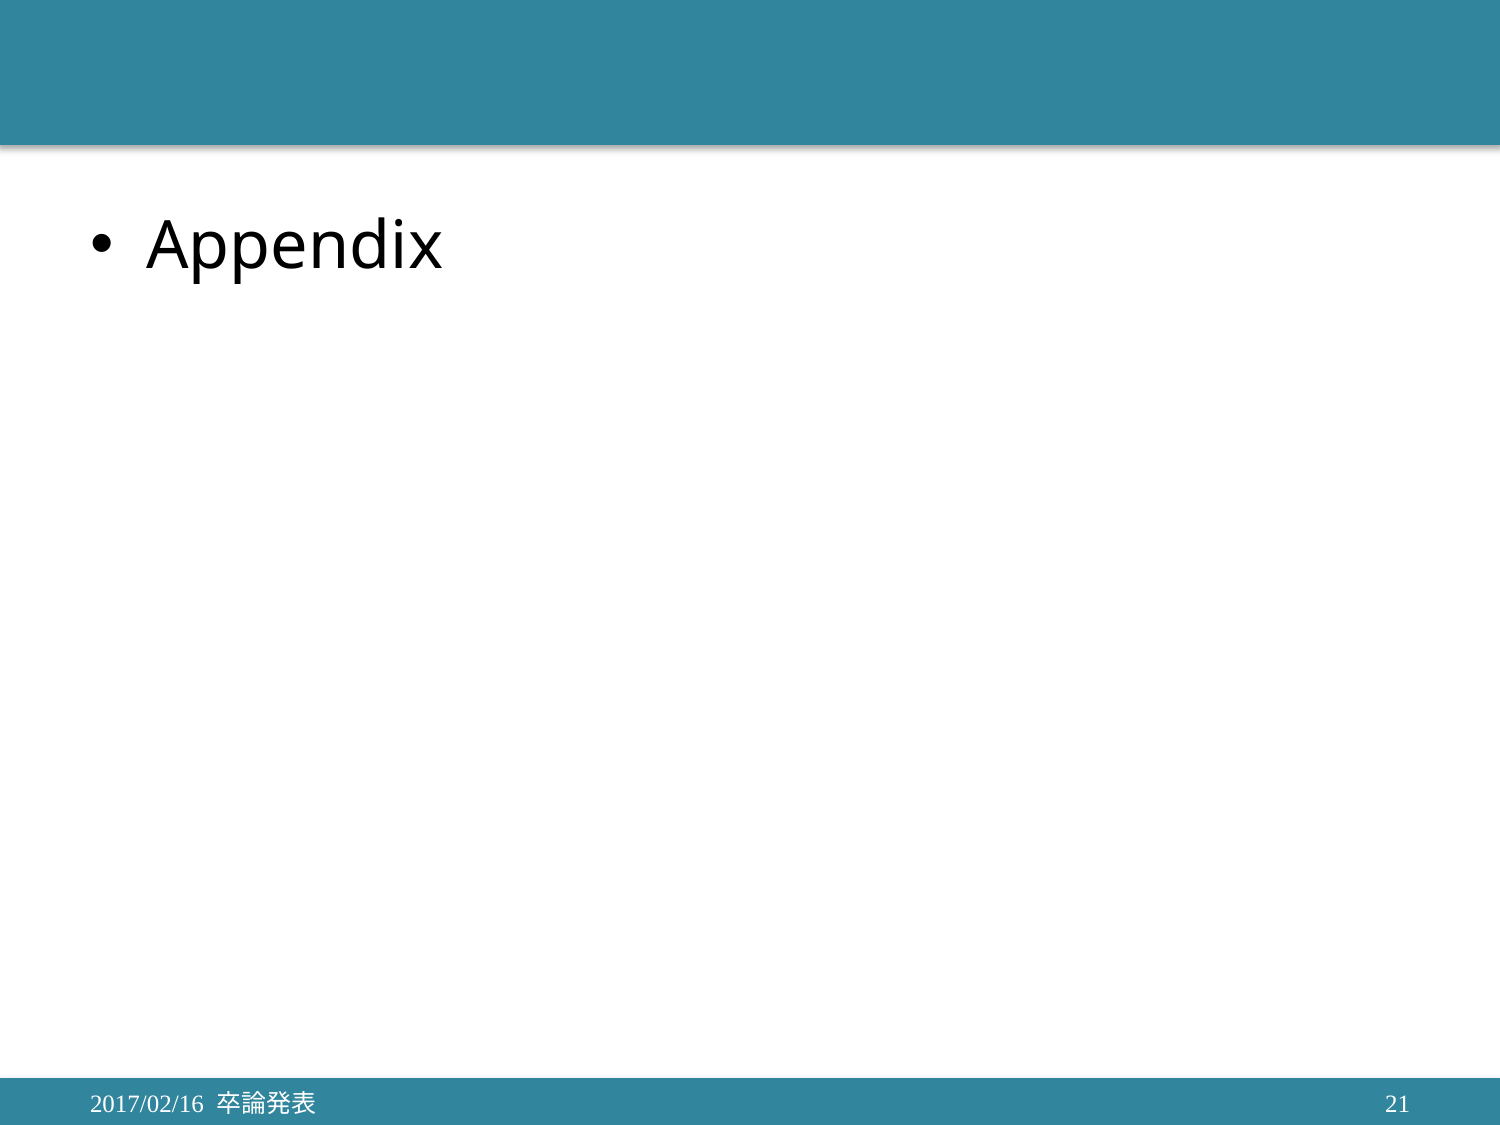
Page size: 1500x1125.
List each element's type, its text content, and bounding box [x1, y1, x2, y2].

list Appendix [75, 194, 1425, 1056]
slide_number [75, 1080, 425, 1125]
slide_number 21 [1074, 1080, 1425, 1125]
